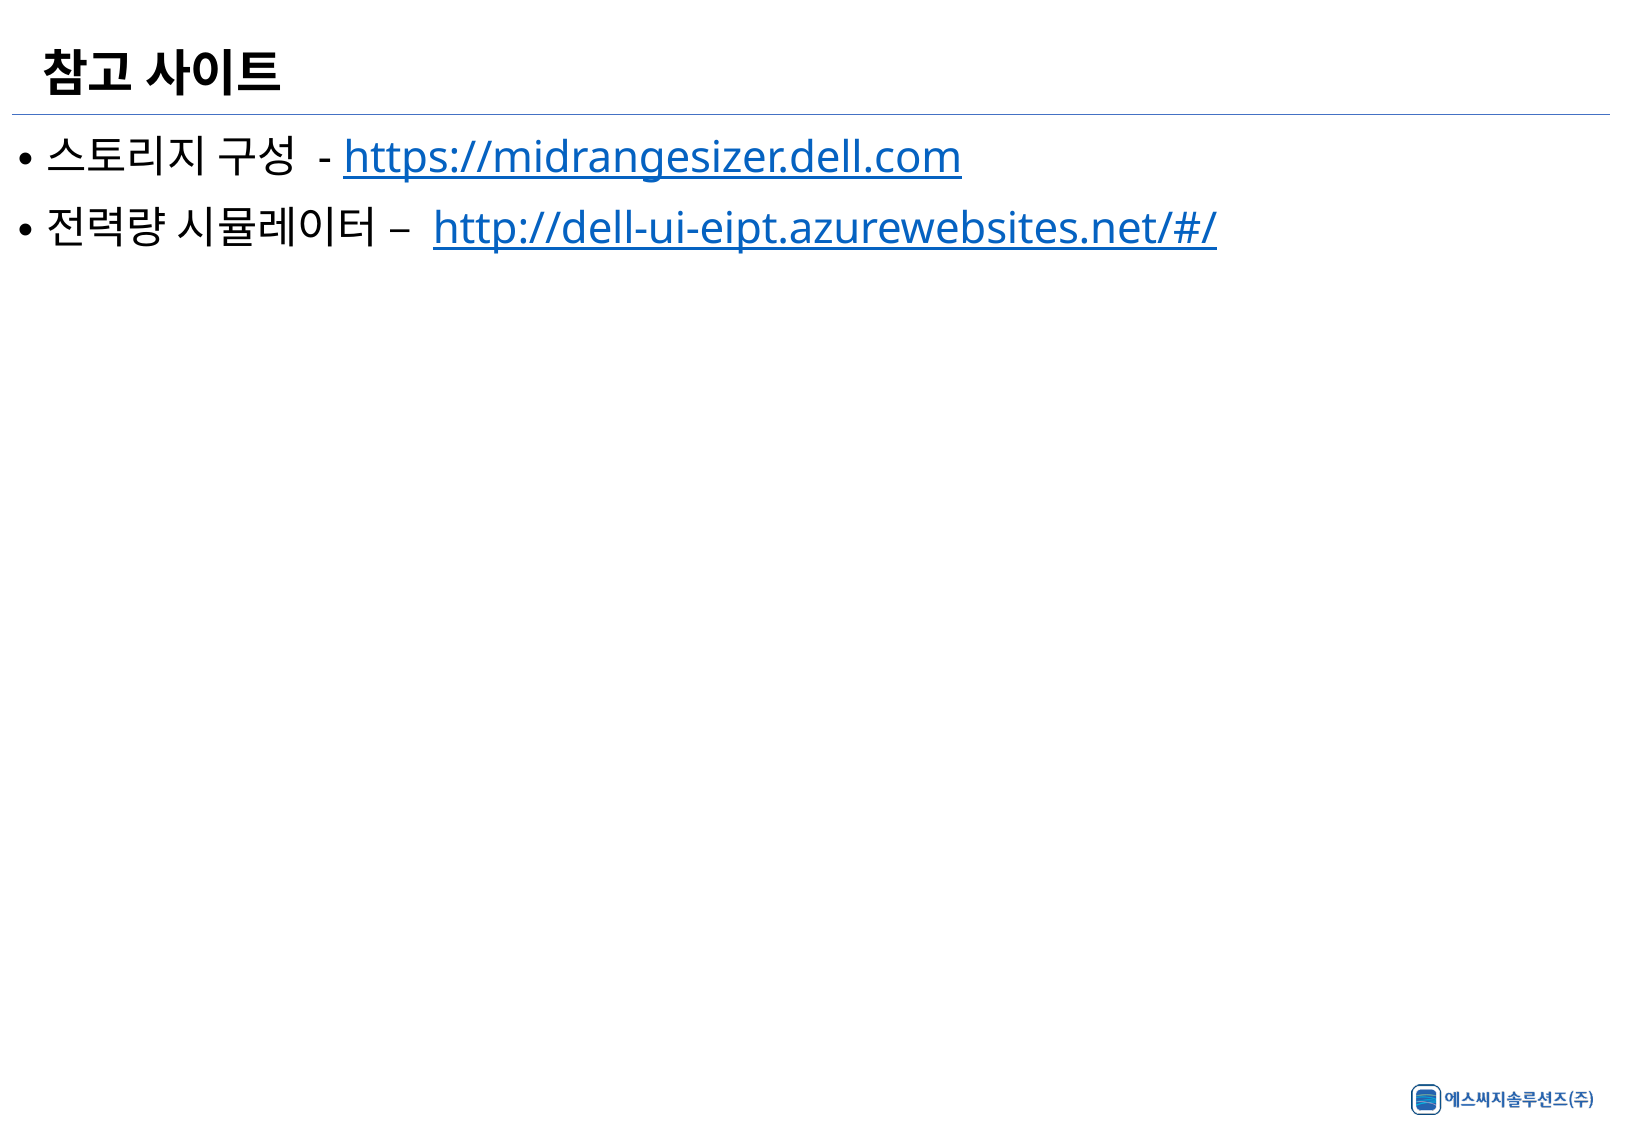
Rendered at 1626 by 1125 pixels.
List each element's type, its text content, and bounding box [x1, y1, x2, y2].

picture [1411, 1084, 1593, 1115]
text_box 스토리지 구성 - https://midrangesizer.dell.com 전력량 시뮬레이터 – http://dell-ui-eipt.azurewebsites.net/#/ [16, 115, 1231, 260]
title 참고 사이트 [39, 39, 1146, 115]
